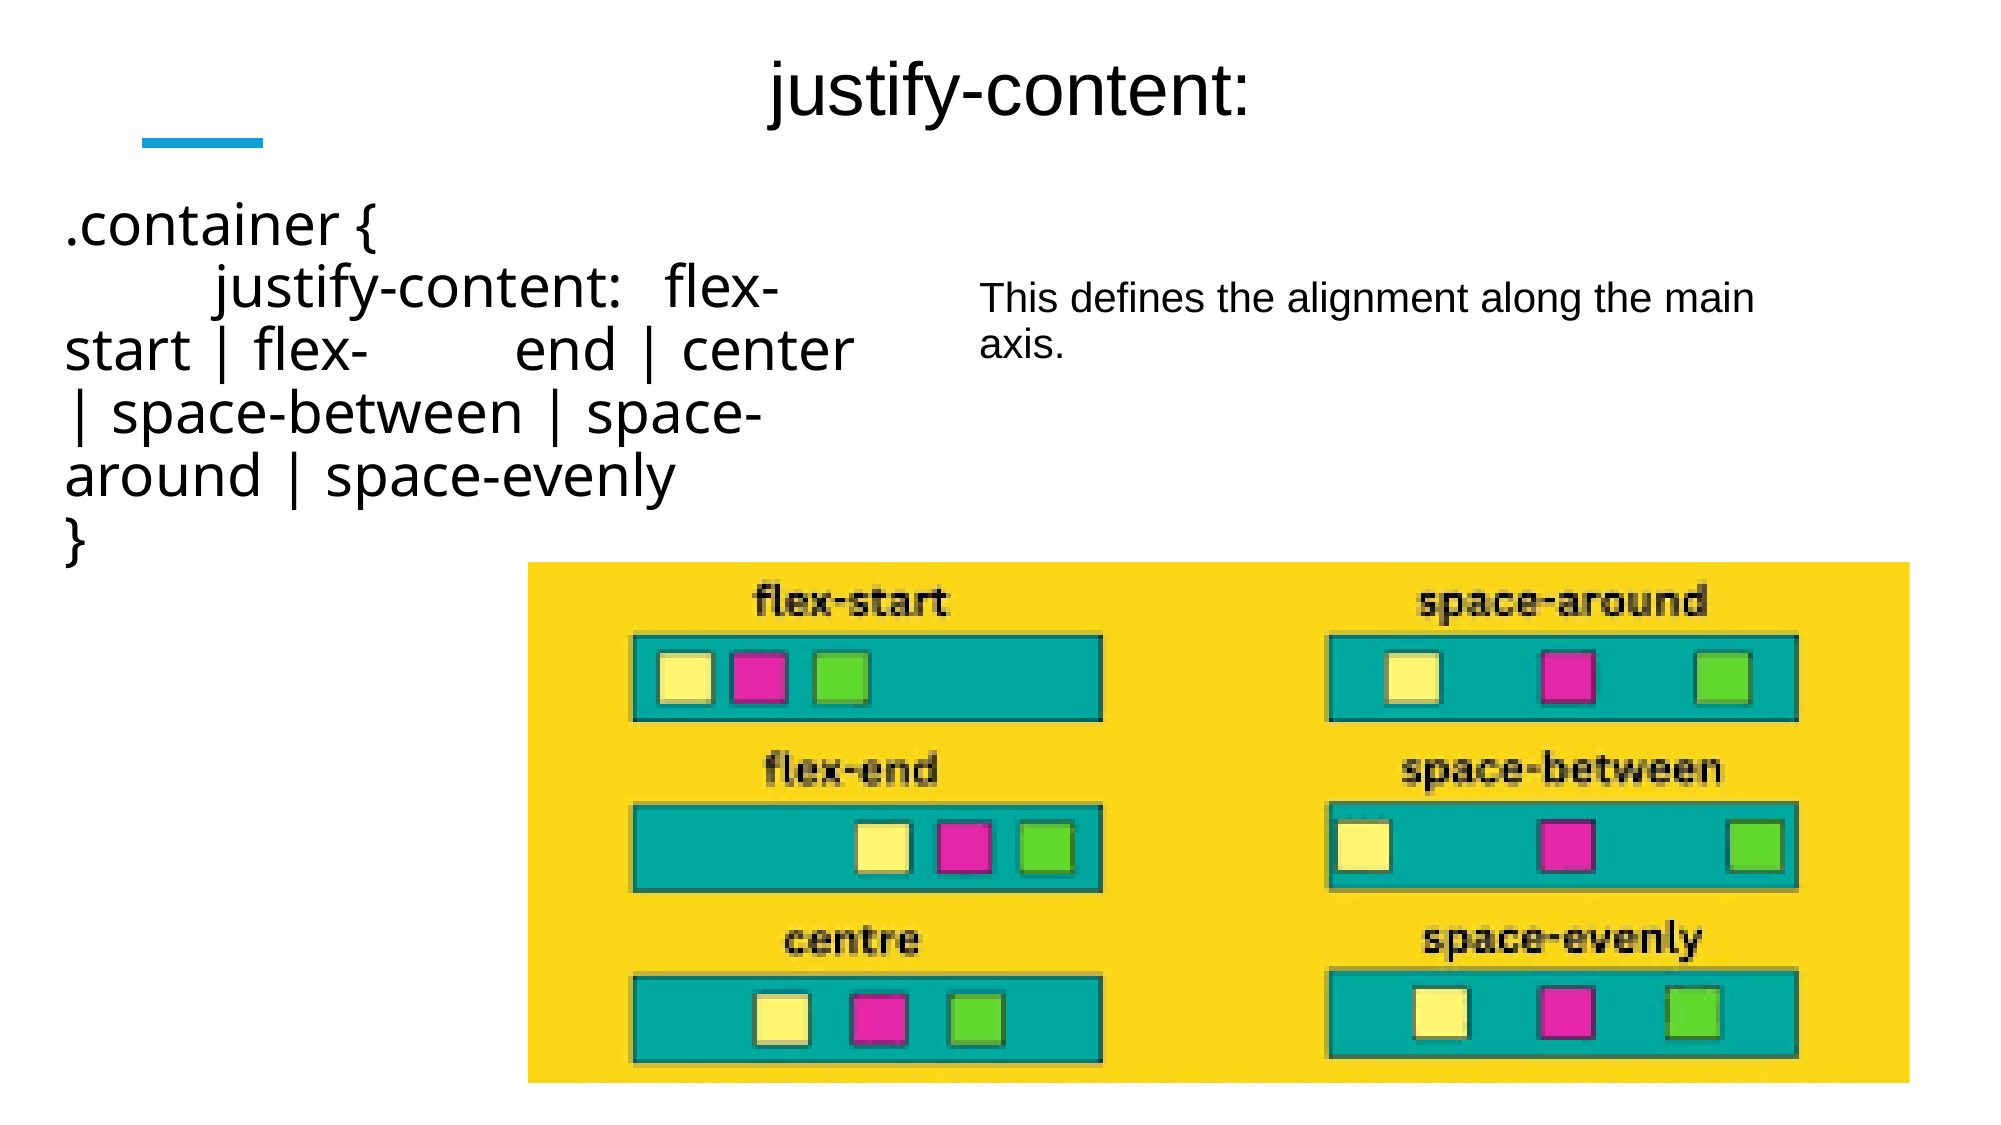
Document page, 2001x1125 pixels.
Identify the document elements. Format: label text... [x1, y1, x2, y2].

list This defines the alignment along the main axis. [964, 268, 1861, 375]
title .container { justify-content: flex-start | flex- end | center | space-between | space-around | space-evenly } [49, 187, 878, 643]
text_box justify-content: [754, 32, 1756, 138]
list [527, 562, 1910, 1083]
